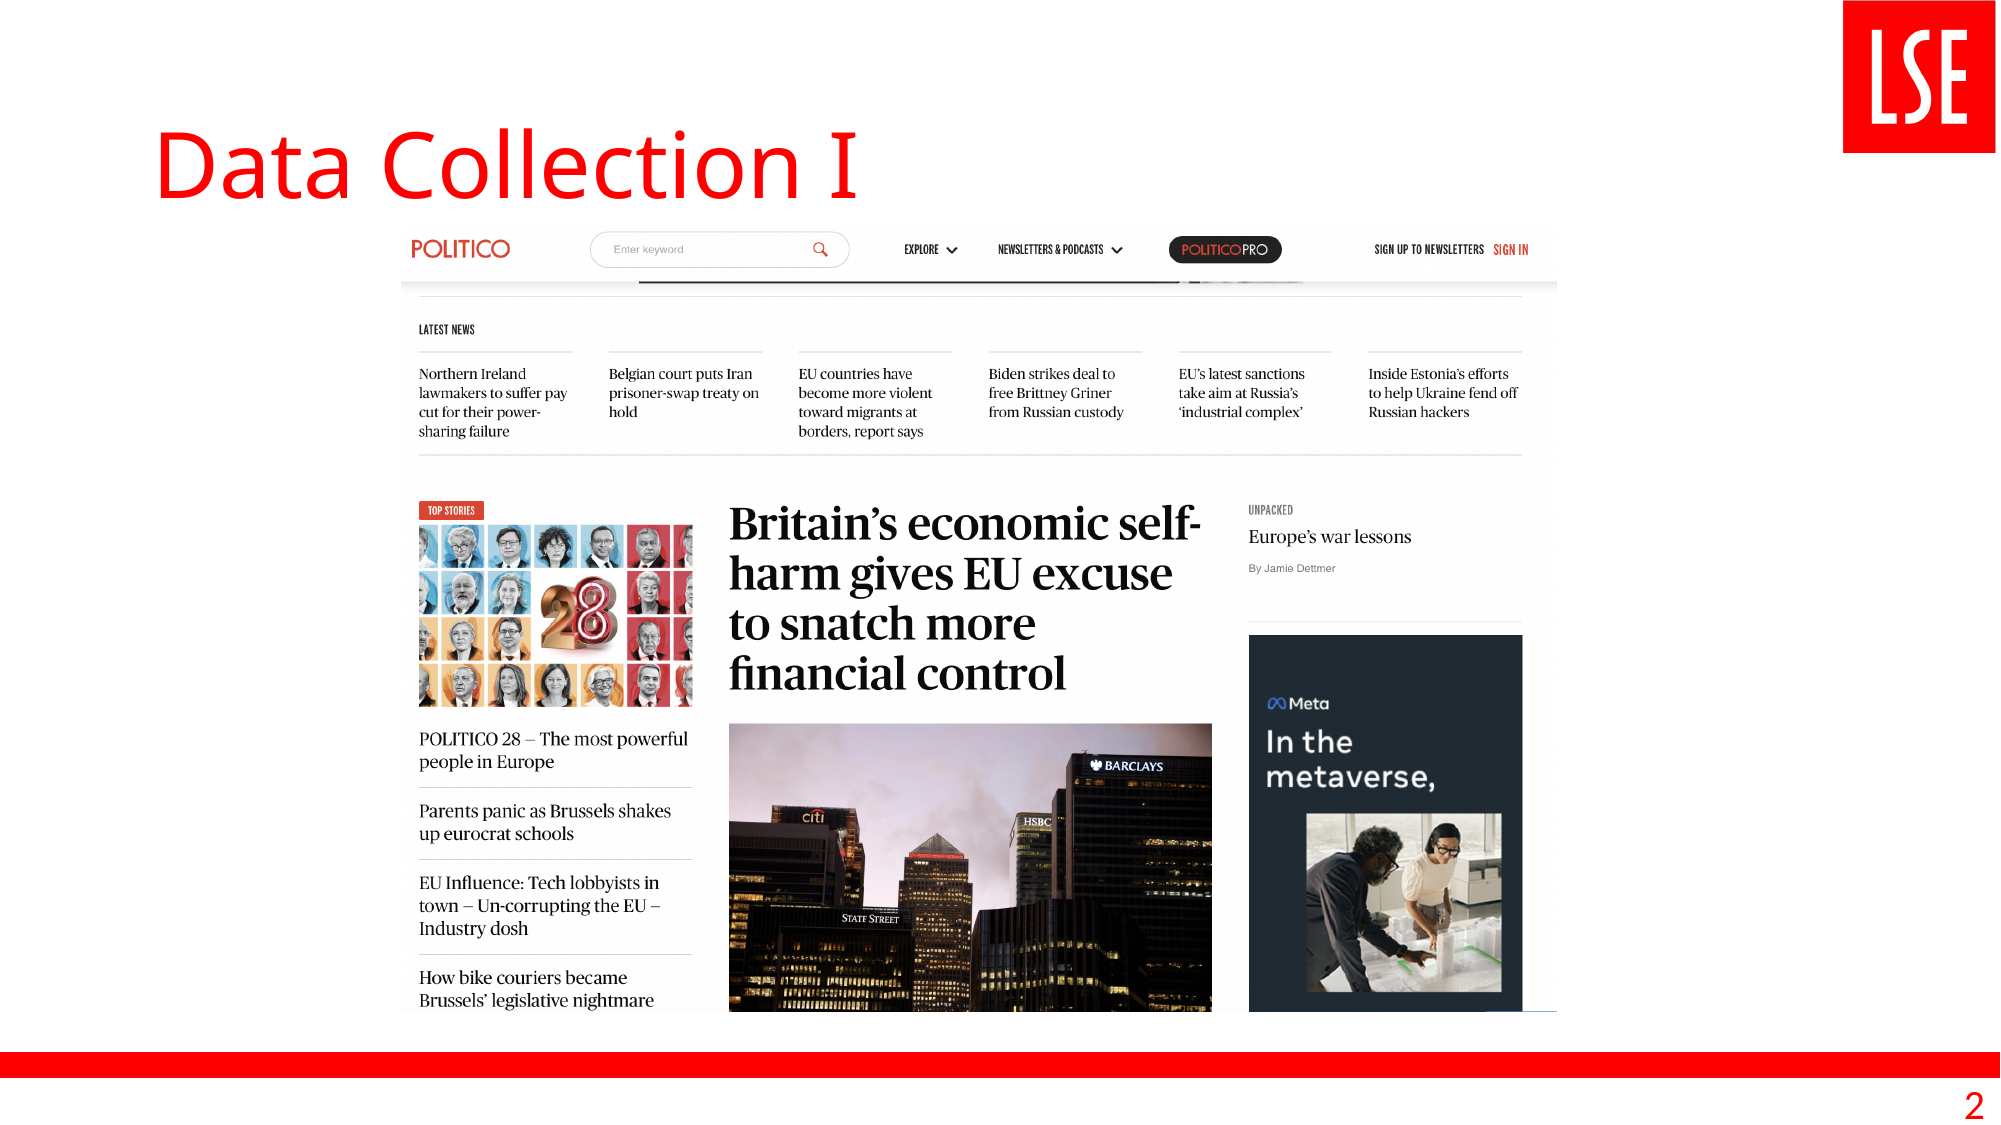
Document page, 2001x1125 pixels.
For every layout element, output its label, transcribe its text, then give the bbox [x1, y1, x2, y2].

text_box 1 [1549, 1072, 2000, 1125]
picture [401, 222, 1557, 1012]
text_box [0, 1052, 2000, 1078]
title Data Collection I [137, 59, 1716, 278]
picture [1716, 0, 2000, 292]
